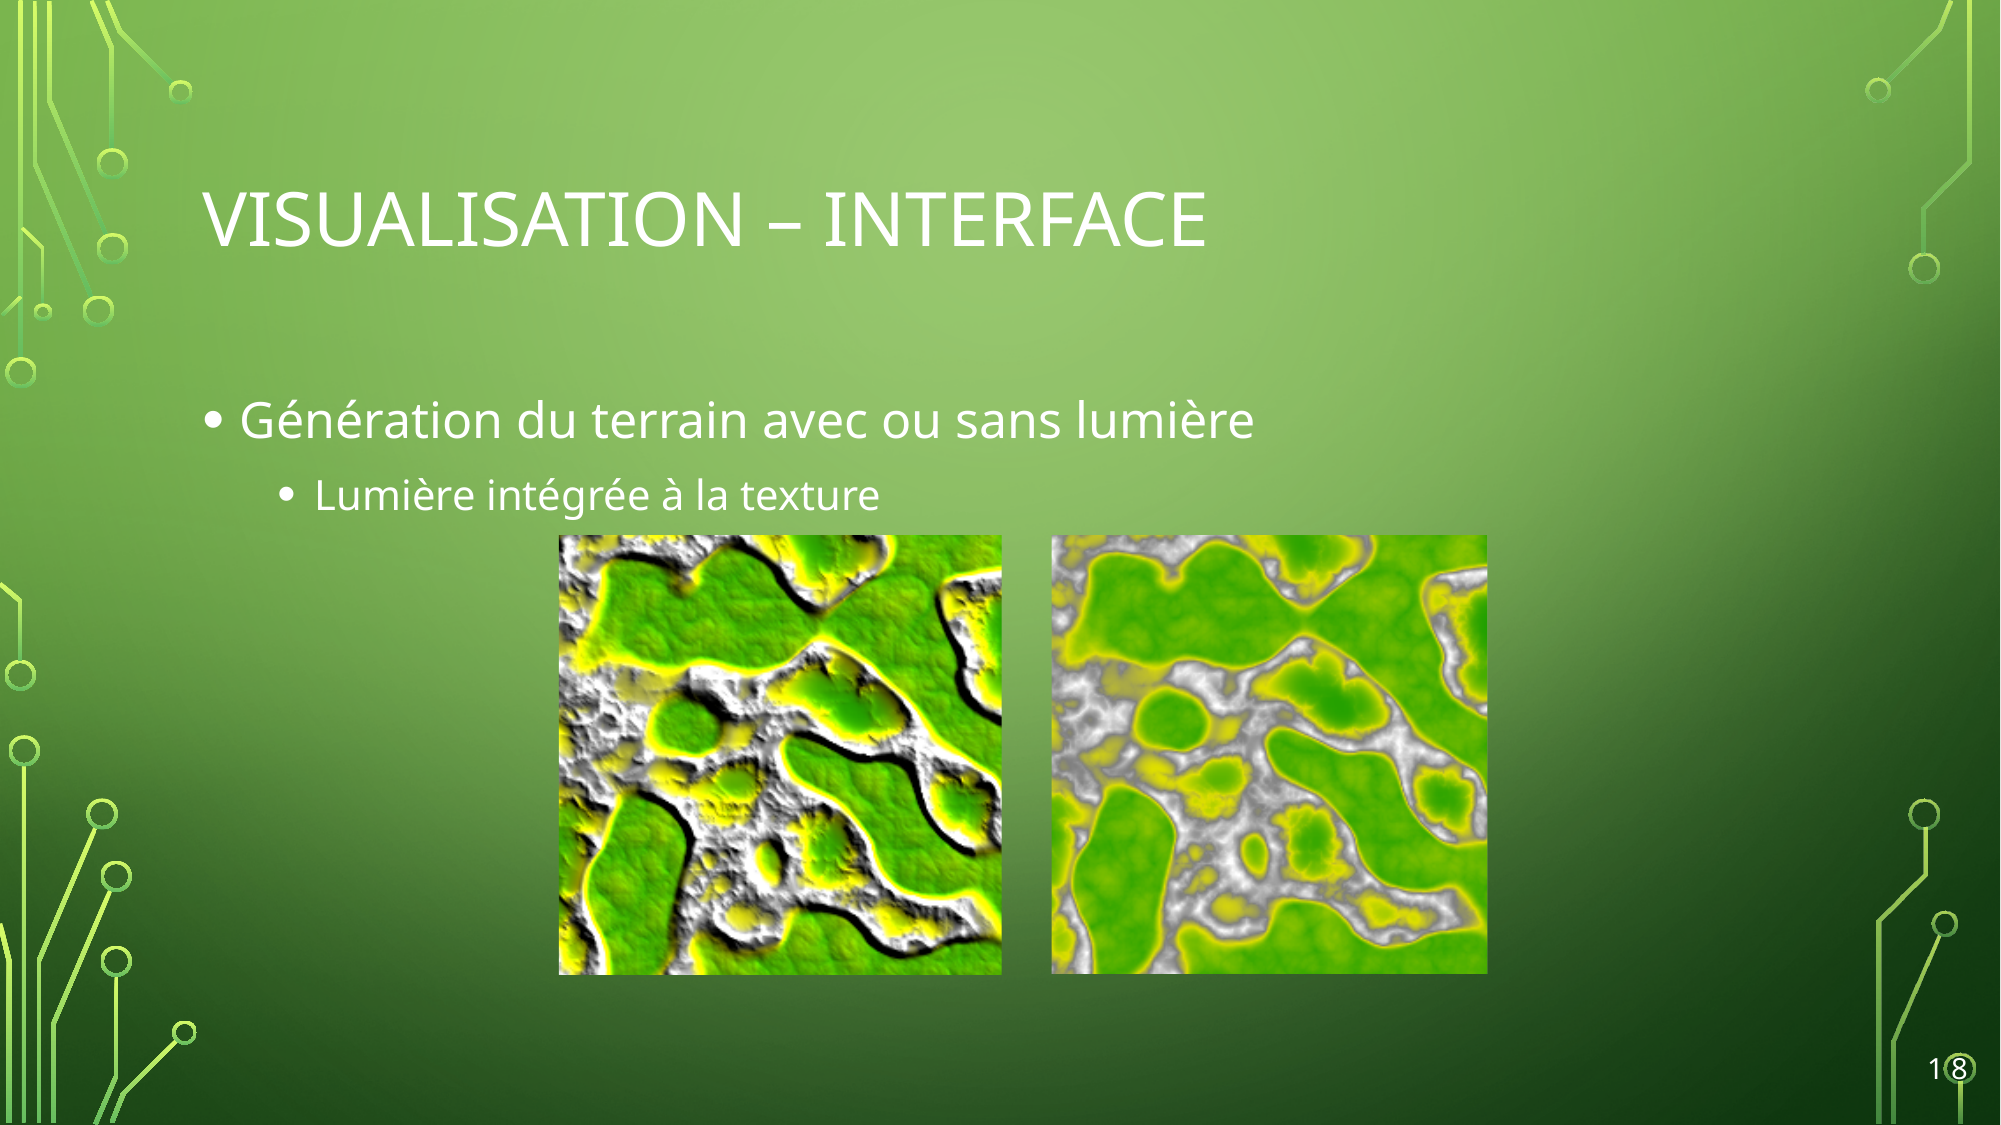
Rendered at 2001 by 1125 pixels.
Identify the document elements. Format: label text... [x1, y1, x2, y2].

title Visualisation – Interface [187, 101, 1813, 344]
list Génération du terrain avec ou sans lumière Lumière intégrée à la texture [187, 369, 1813, 950]
picture [558, 534, 1002, 976]
picture [1051, 535, 1488, 974]
slide_number 1 8 [1906, 1025, 1984, 1111]
